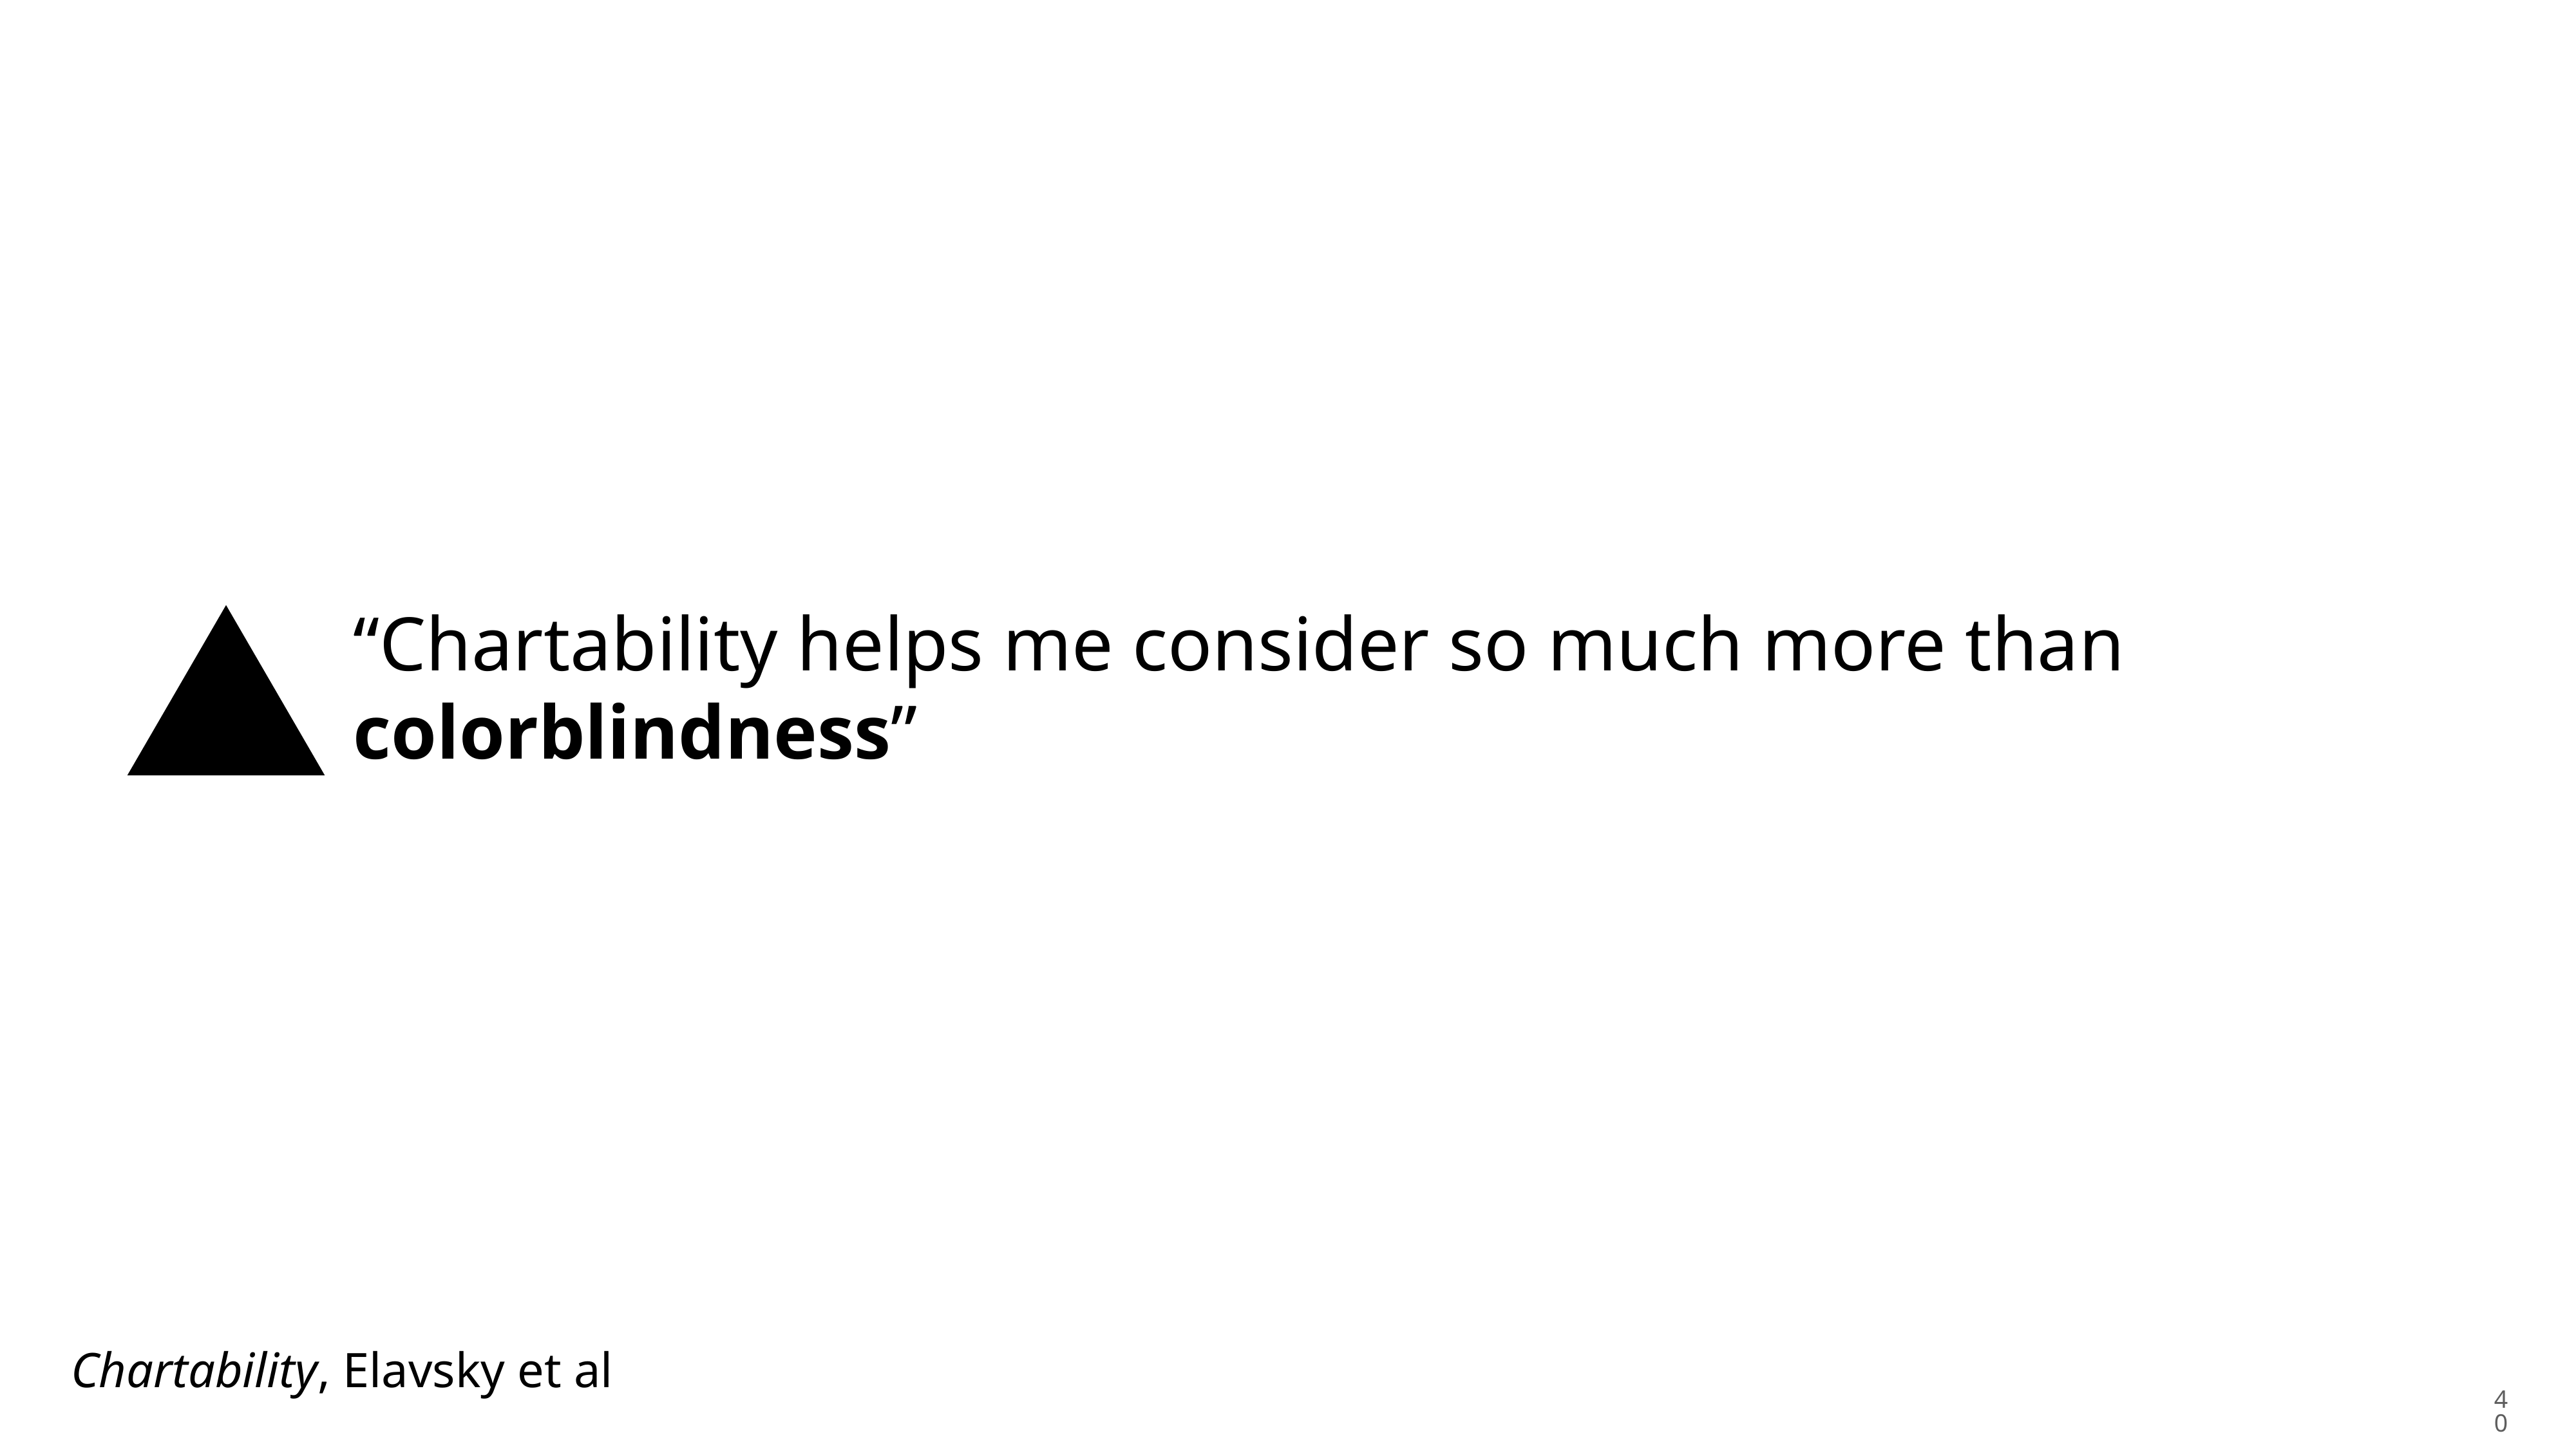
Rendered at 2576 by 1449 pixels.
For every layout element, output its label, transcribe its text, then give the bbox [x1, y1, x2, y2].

slide_number 40 [2488, 570, 2515, 1423]
text_box [127, 605, 325, 775]
list “Chartability helps me consider so much more than colorblindness” [348, 592, 2399, 817]
text_box Chartability, Elavsky et al [61, 1334, 1042, 1403]
